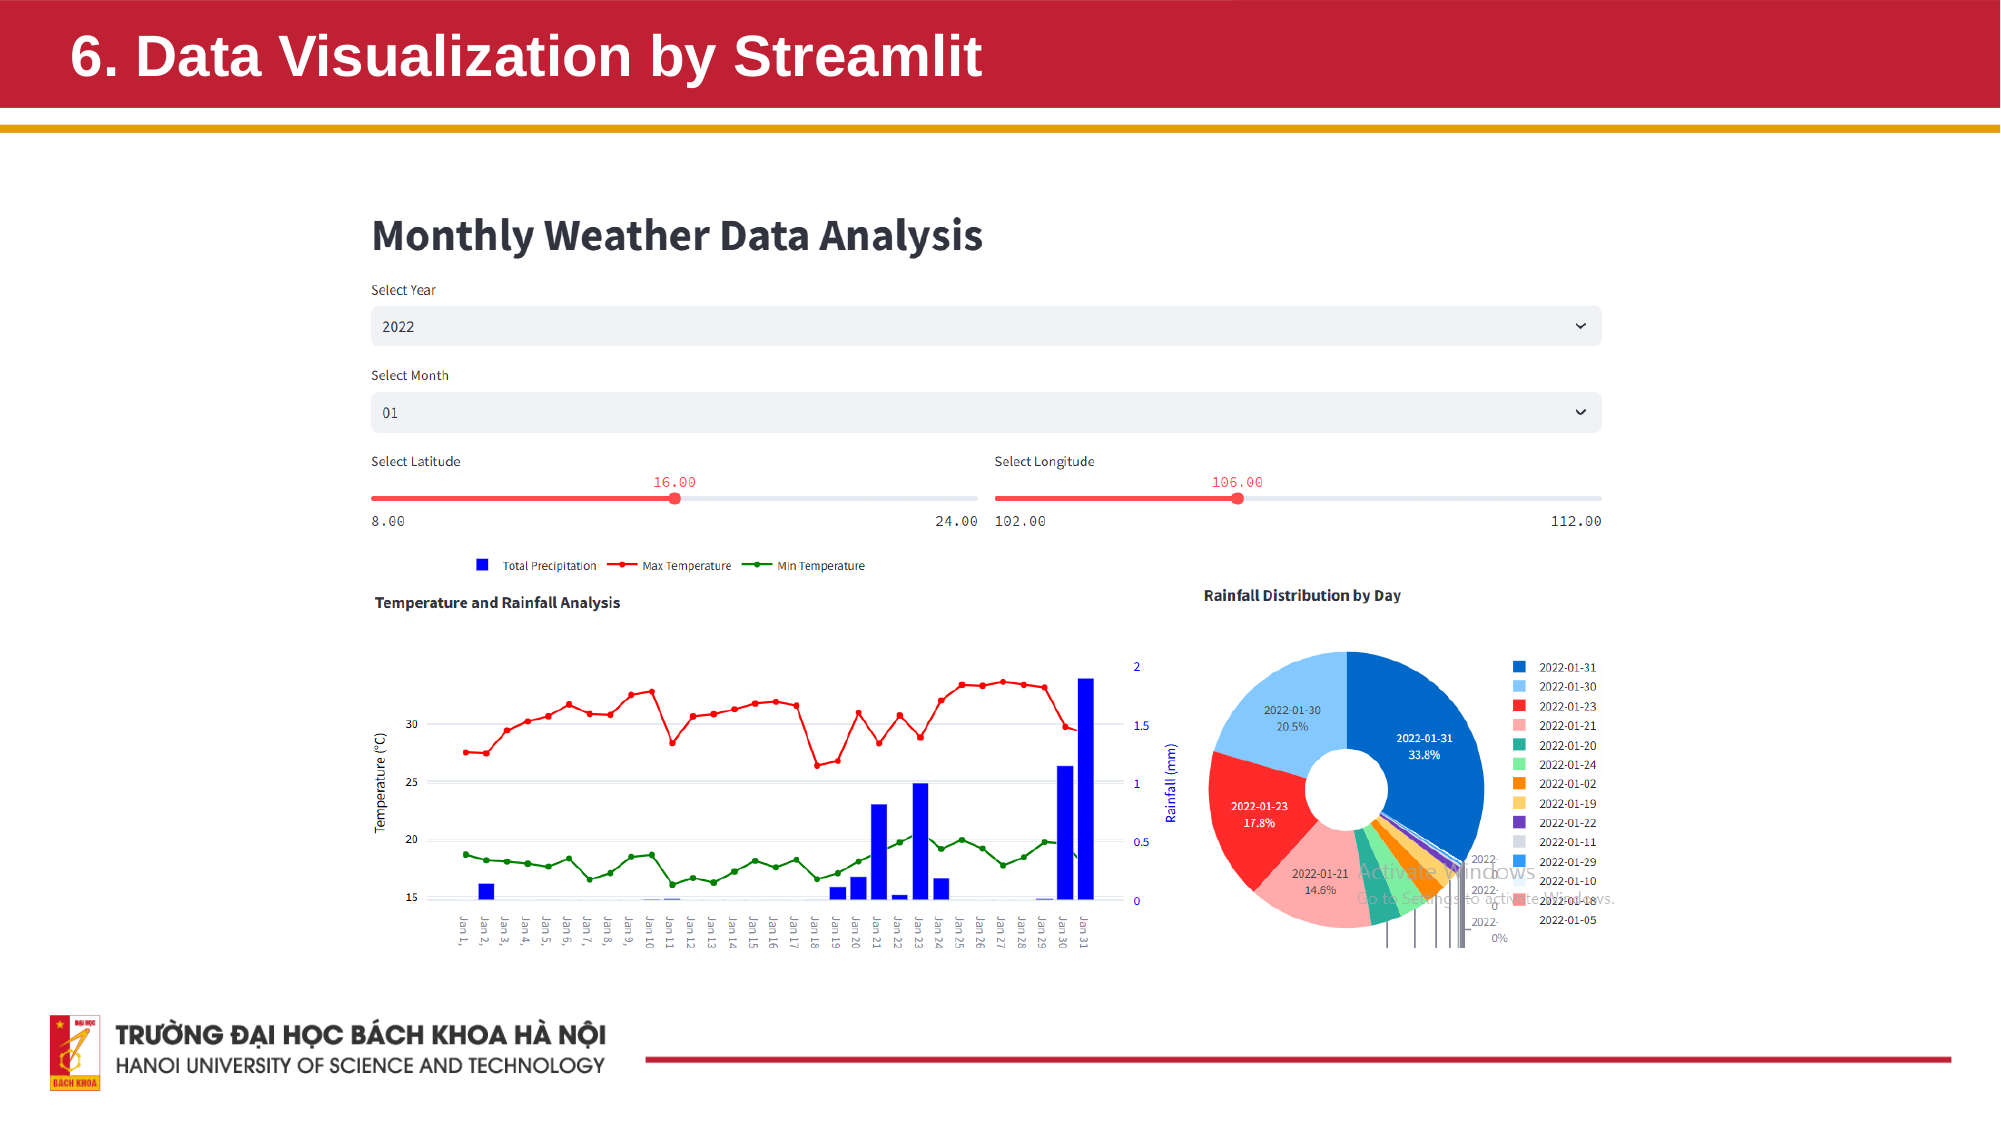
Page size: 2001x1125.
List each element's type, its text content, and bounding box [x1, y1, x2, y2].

title 6. Data Visualization by Streamlit [55, 18, 1945, 90]
picture [0, 0, 2001, 1125]
